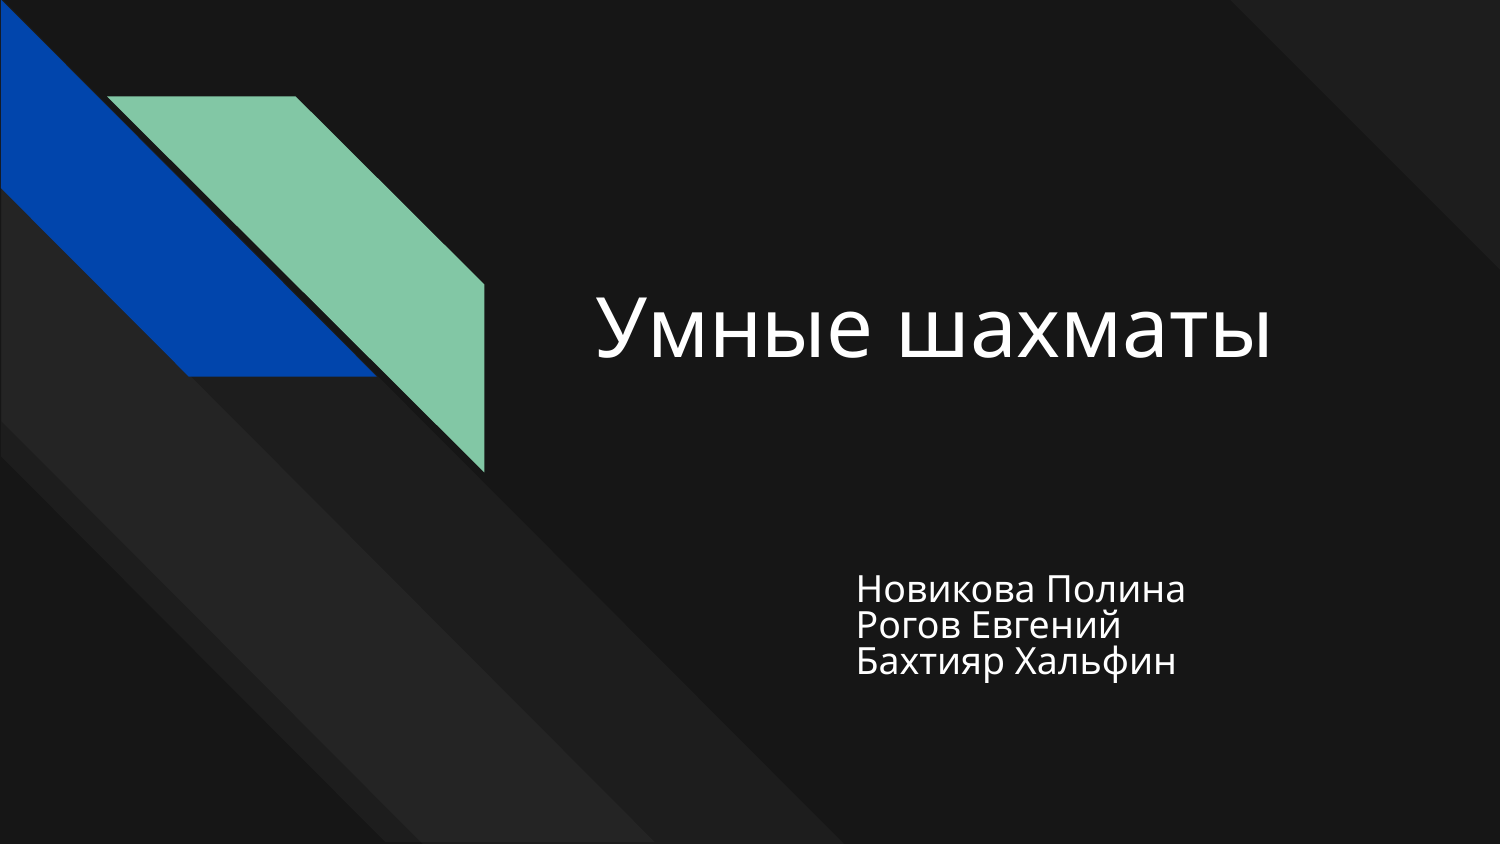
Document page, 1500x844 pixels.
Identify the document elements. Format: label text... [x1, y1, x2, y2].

title Умные шахматы [580, 258, 1404, 518]
subtitle Новикова Полина Рогов Евгений Бахтияр Хальфин [840, 558, 1410, 642]
